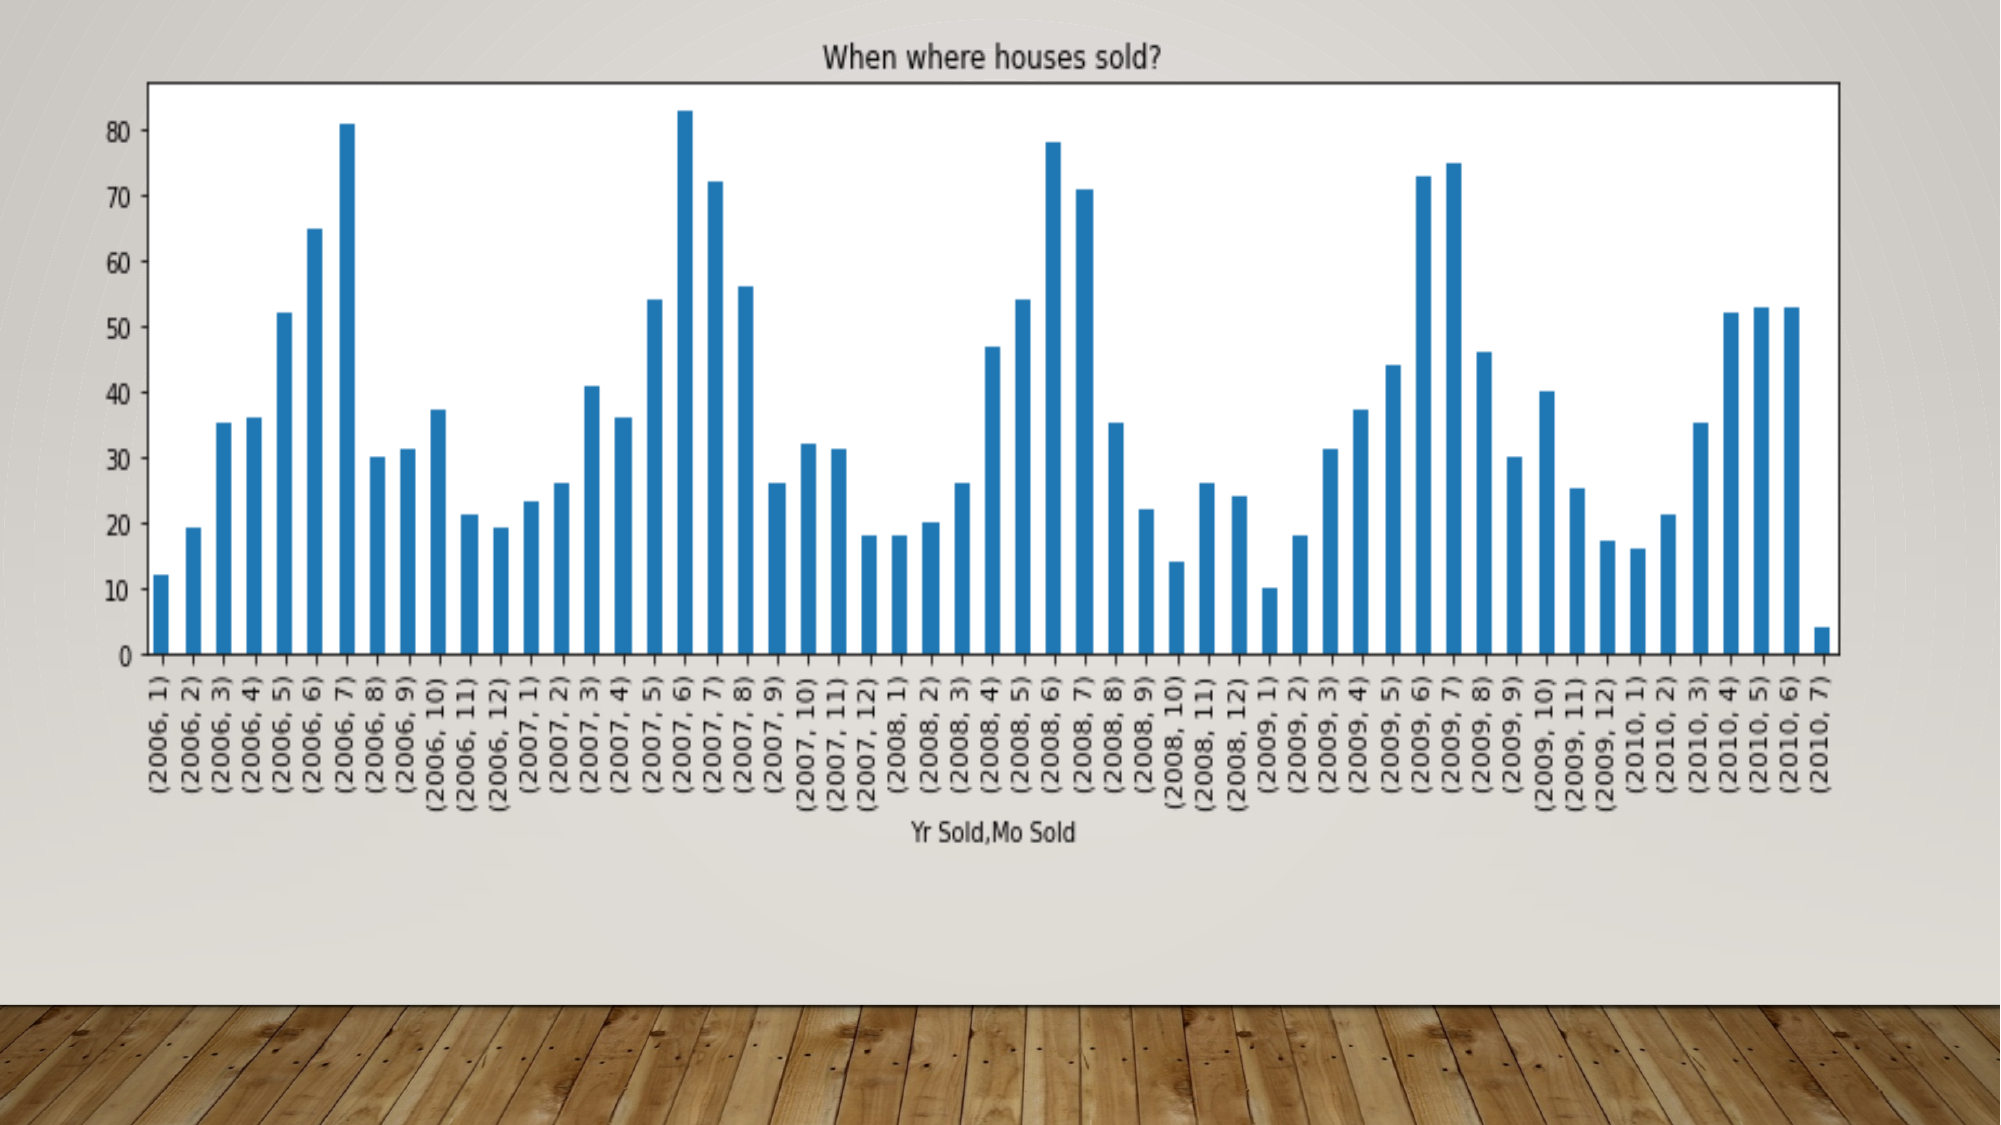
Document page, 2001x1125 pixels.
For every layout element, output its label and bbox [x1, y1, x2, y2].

picture [0, 1005, 2000, 1125]
list [88, 25, 1855, 865]
